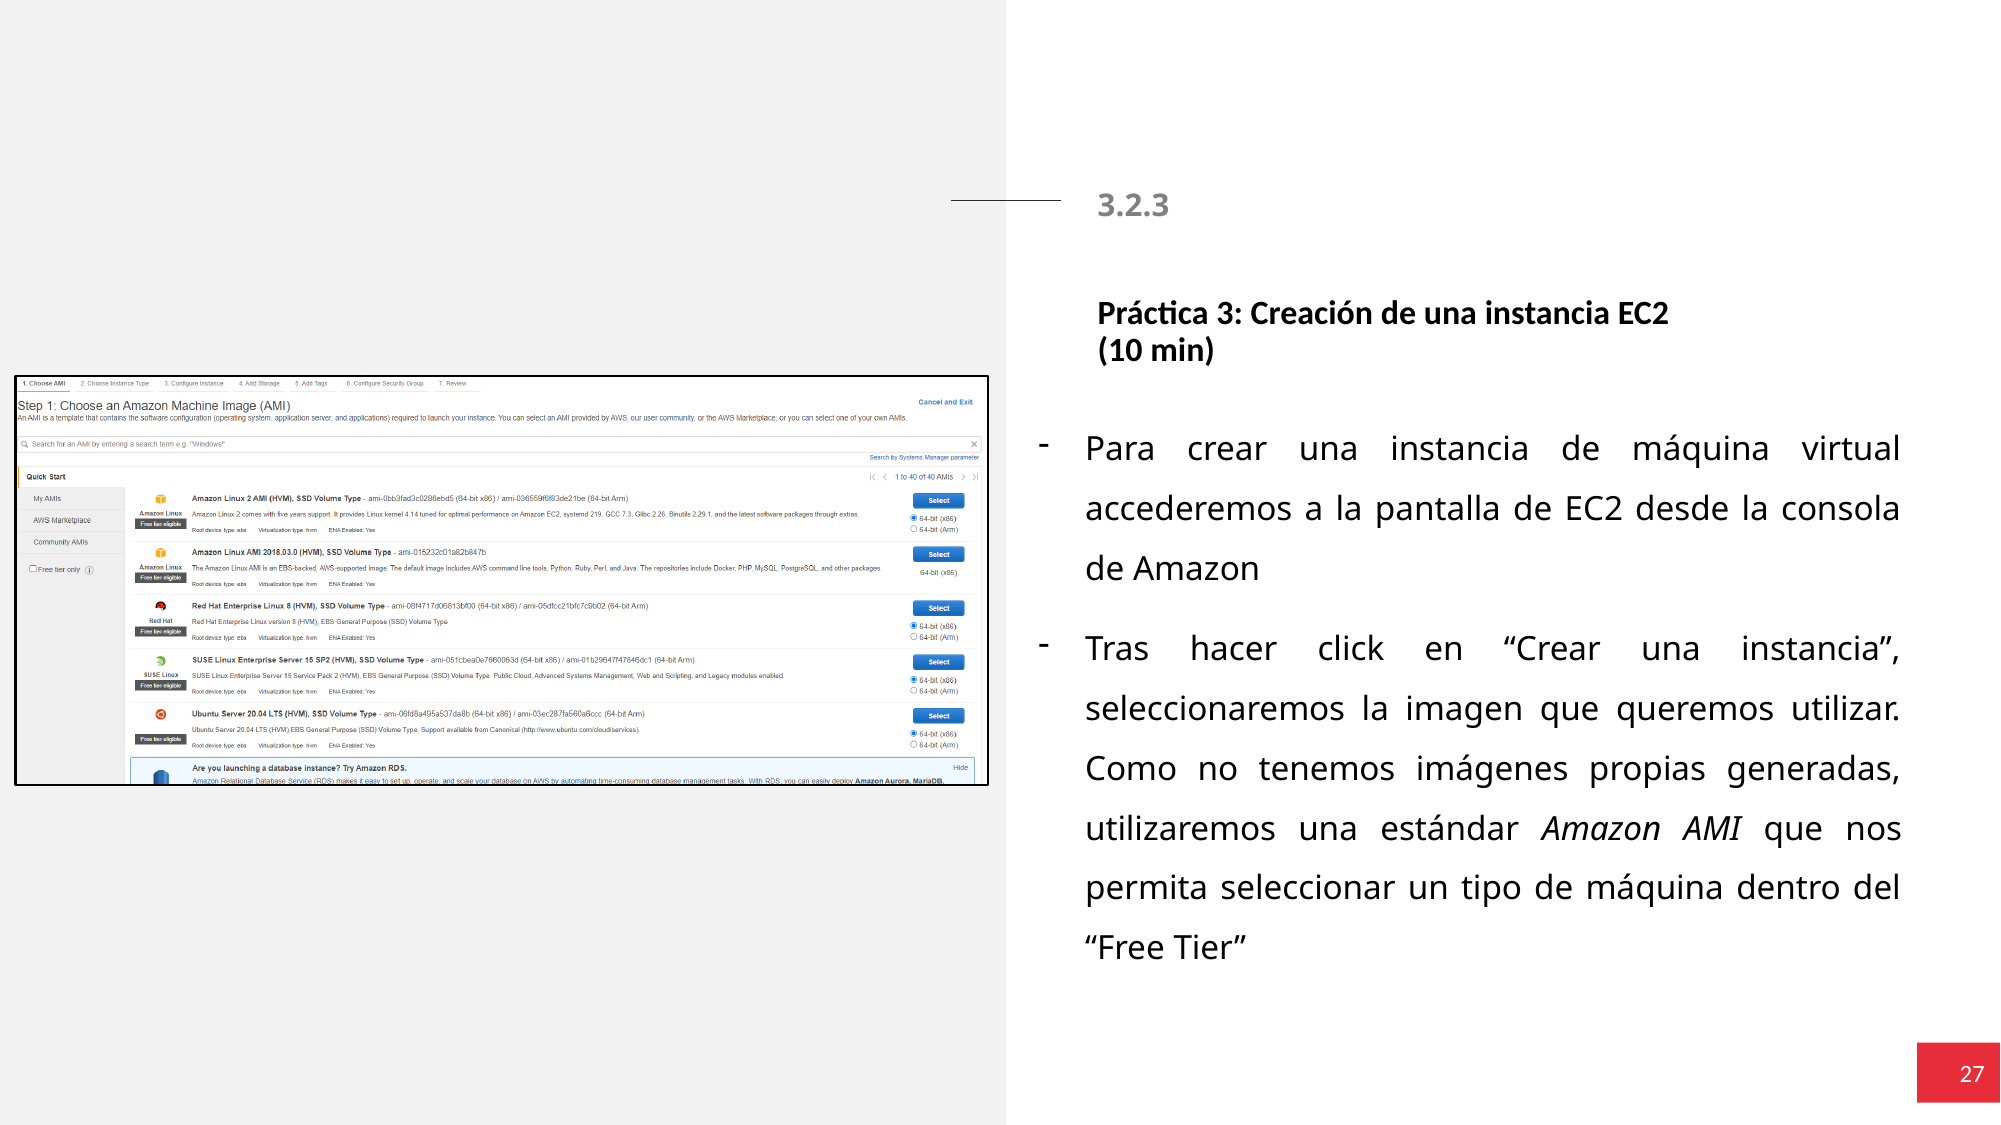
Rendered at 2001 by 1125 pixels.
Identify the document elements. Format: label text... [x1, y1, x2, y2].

slide_number 27 [1917, 1042, 2000, 1103]
list 3.2.3 [1082, 181, 1461, 231]
list Para crear una instancia de máquina virtual accederemos a la pantalla de EC2 desde la consola de Amazon Tras hacer click en “Crear una instancia”, seleccionaremos la imagen que queremos utilizar. Como no tenemos imágenes propias generadas, utilizaremos una estándar Amazon AMI que nos permita seleccionar un tipo de máquina dentro del “Free Tier” [1023, 399, 1918, 1069]
picture [16, 376, 987, 785]
title Práctica 3: Creación de una instancia EC2 (10 min) [1082, 286, 1794, 377]
